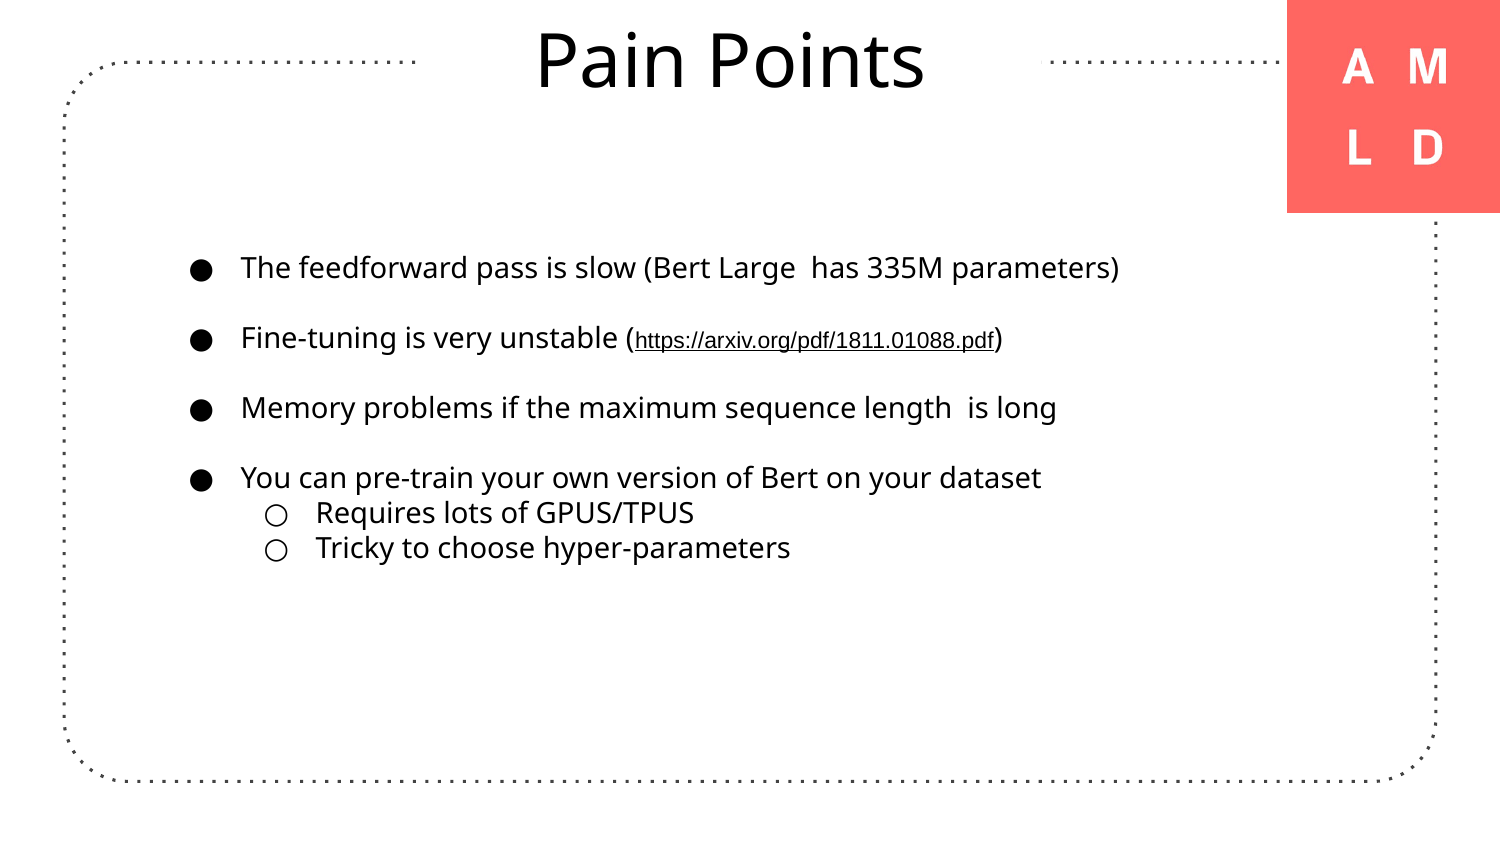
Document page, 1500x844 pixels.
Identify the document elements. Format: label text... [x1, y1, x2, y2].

text_box The feedforward pass is slow (Bert Large has 335M parameters) Fine-tuning is very unstable (https://arxiv.org/pdf/1811.01088.pdf) Memory problems if the maximum sequence length is long You can pre-train your own version of Bert on your dataset Requires lots of GPUS/TPUS Tricky to choose hyper-parameters [150, 234, 1201, 718]
picture [1287, 0, 1500, 213]
text_box Pain Points [420, 8, 1042, 142]
